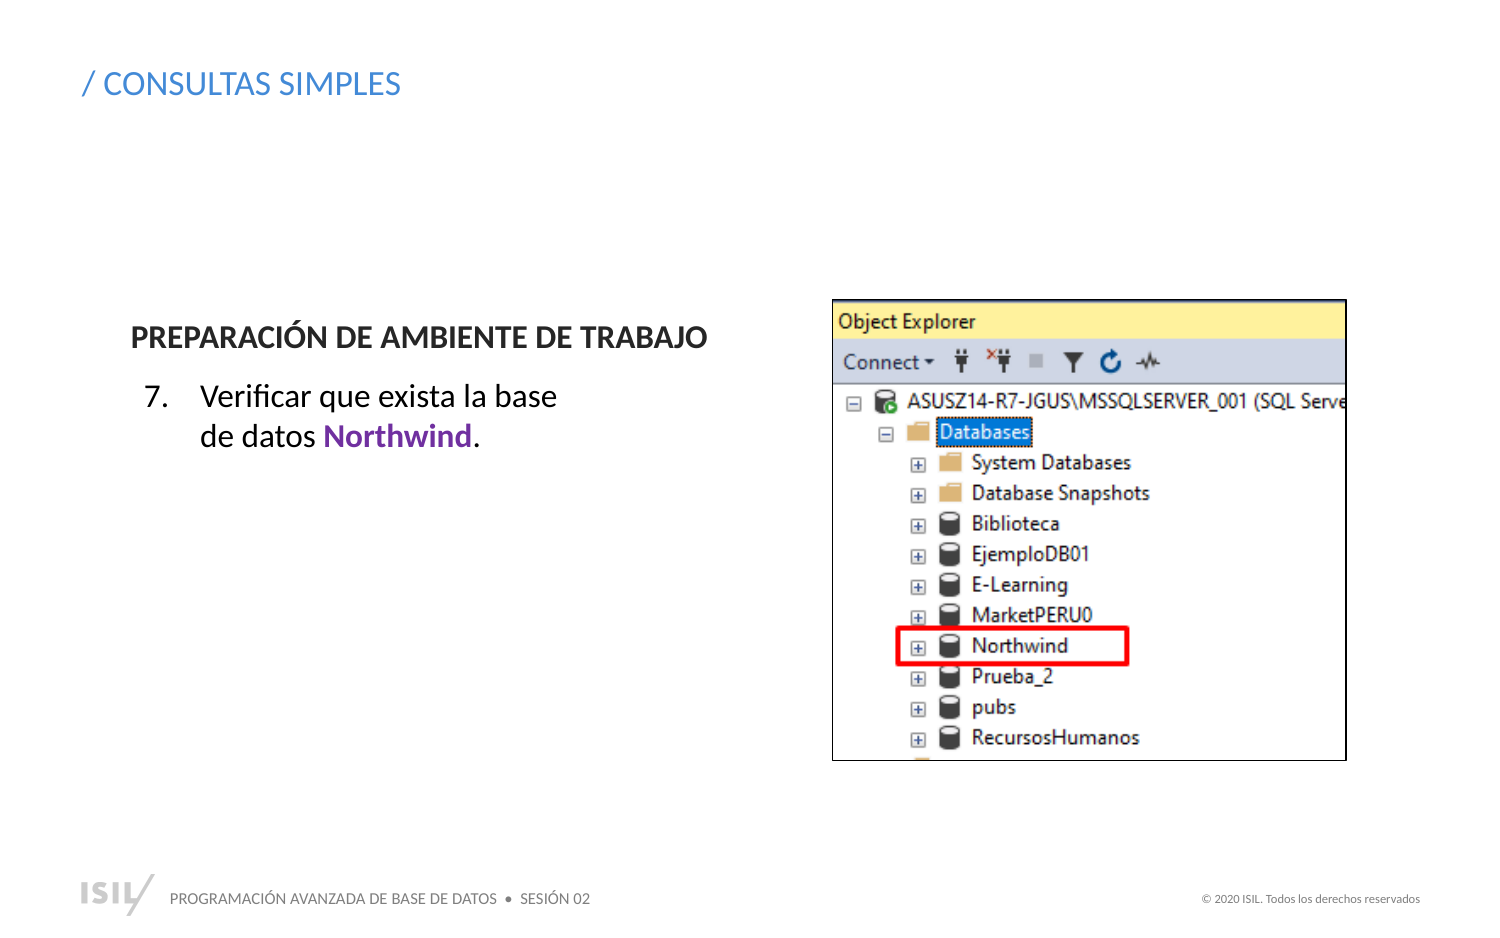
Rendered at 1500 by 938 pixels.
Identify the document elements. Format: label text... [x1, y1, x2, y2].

text_box Verificar que exista la base de datos Northwind. [128, 366, 583, 462]
text_box PREPARACIÓN DE AMBIENTE DE TRABAJO [128, 315, 795, 356]
text_box / CONSULTAS SIMPLES [66, 52, 1249, 111]
picture [833, 300, 1346, 760]
